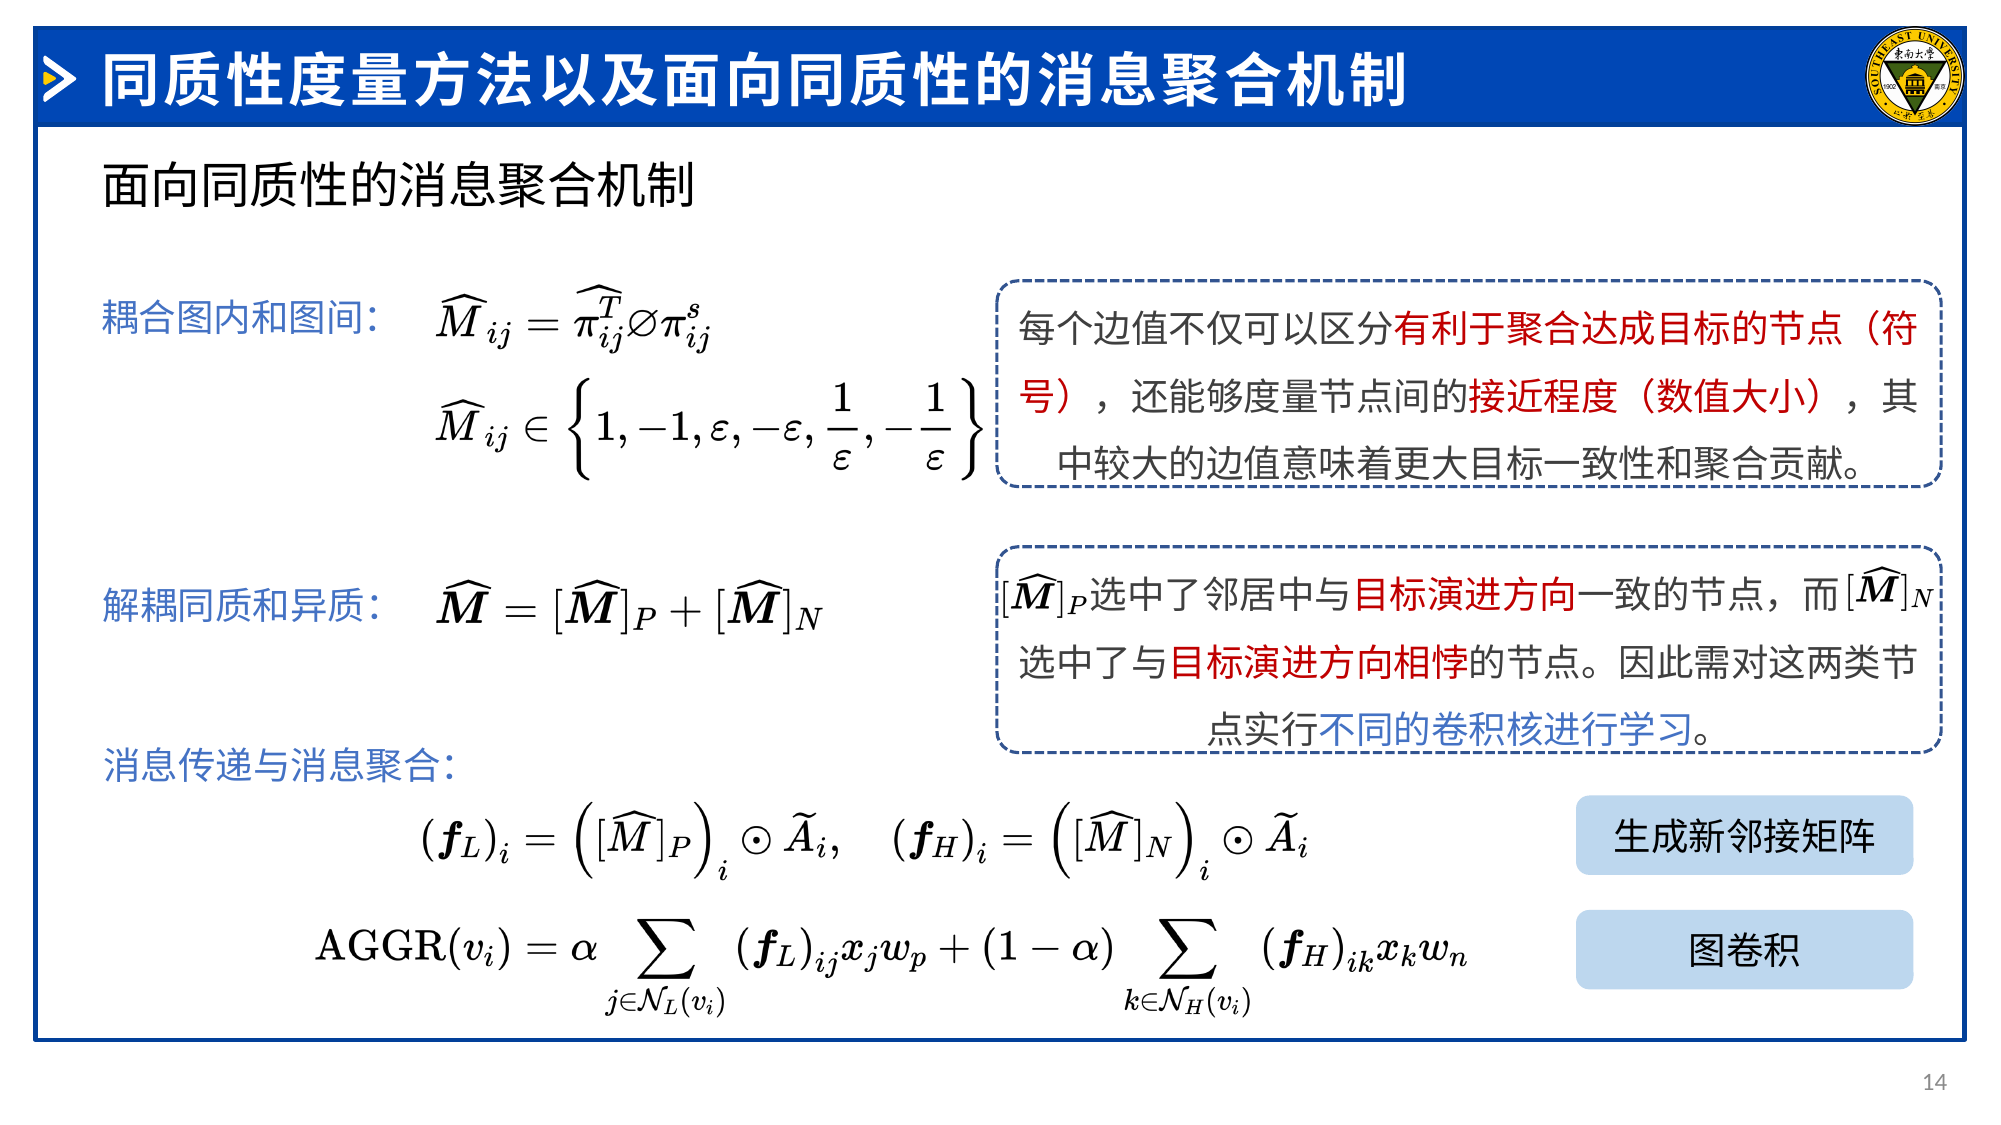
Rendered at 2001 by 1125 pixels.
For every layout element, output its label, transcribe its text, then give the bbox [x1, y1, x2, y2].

text_box 每个边值不仅可以区分有利于聚合达成目标的节点（符号），还能够度量节点间的接近程度（数值大小），其中较大的边值意味着更大目标一致性和聚合贡献。 [995, 279, 1943, 488]
title 同质性度量方法以及面向同质性的消息聚合机制 [86, 35, 1743, 122]
text_box 解耦同质和异质： [88, 574, 418, 635]
picture [434, 279, 712, 354]
text_box 消息传递与消息聚合： [88, 734, 494, 795]
picture [434, 574, 825, 636]
picture [314, 918, 1469, 1022]
text_box 耦合图内和图间： [86, 286, 434, 347]
text_box 生成新邻接矩阵 [1574, 794, 1915, 876]
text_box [996, 546, 1942, 753]
slide_number 14 [1843, 1051, 1963, 1111]
picture [419, 801, 1310, 881]
picture [1865, 26, 1965, 126]
picture [434, 377, 988, 481]
text_box 图卷积 [1574, 908, 1915, 991]
list 面向同质性的消息聚合机制 [86, 146, 1957, 221]
